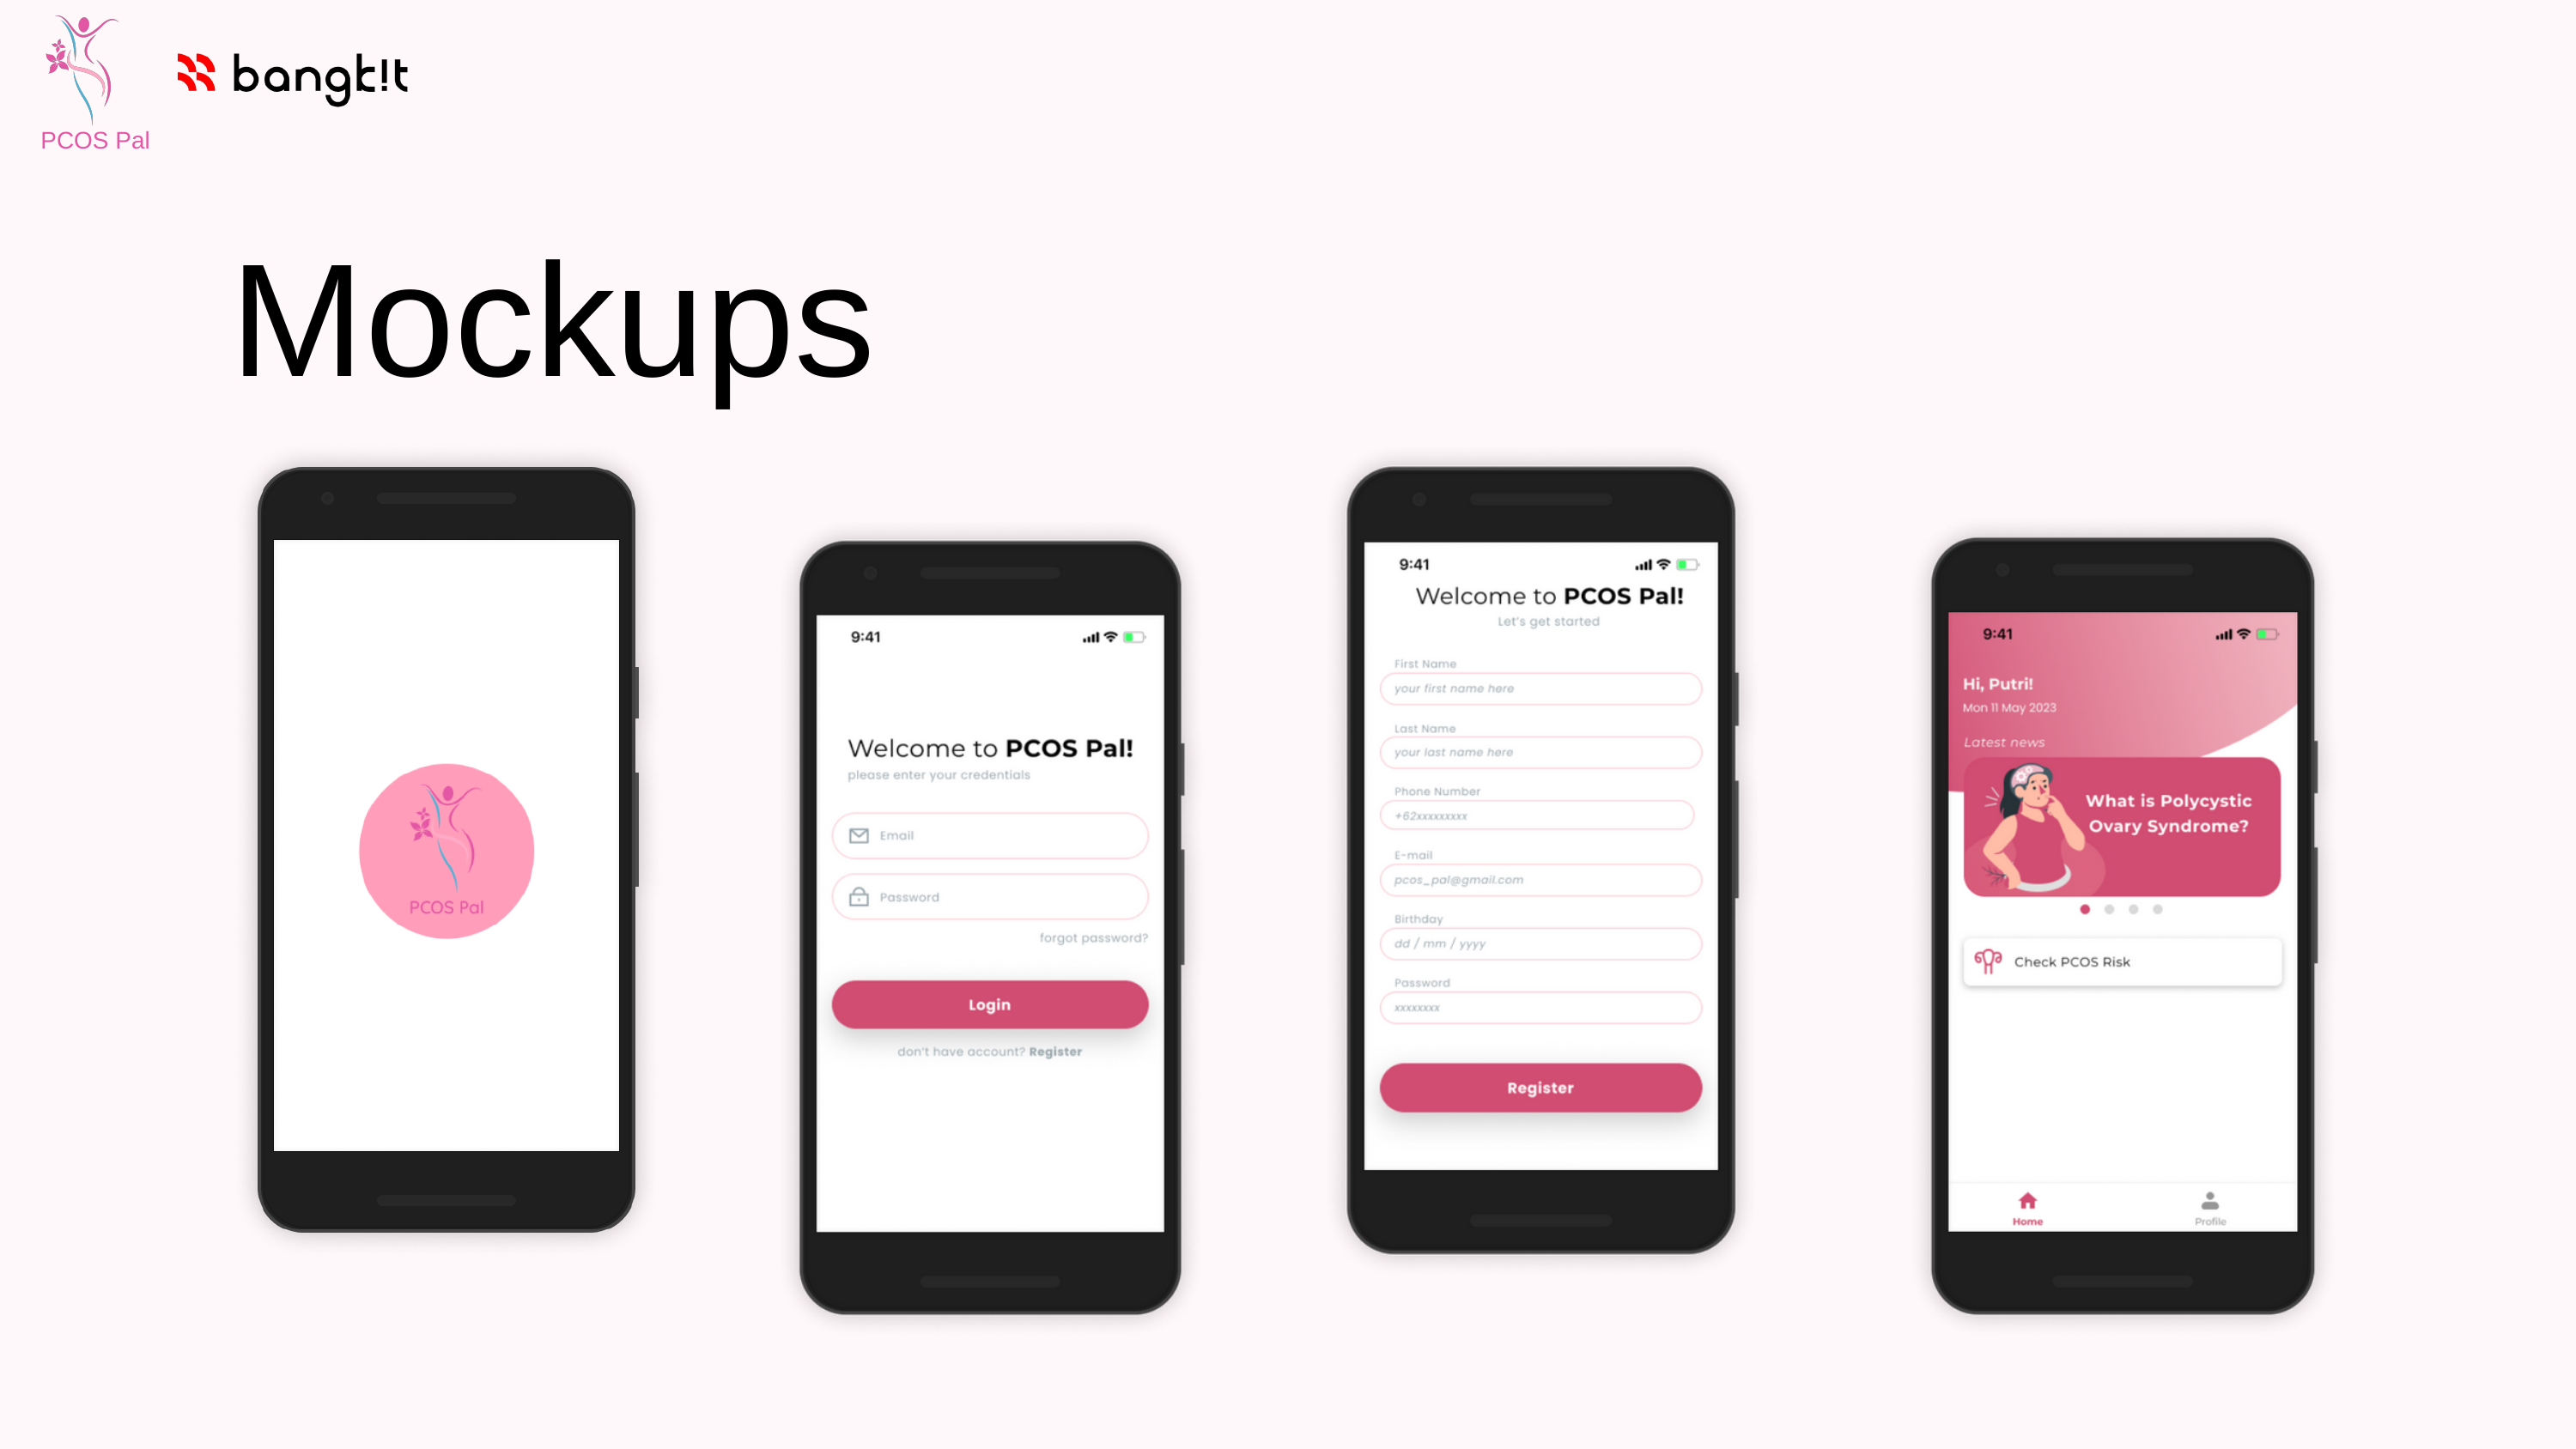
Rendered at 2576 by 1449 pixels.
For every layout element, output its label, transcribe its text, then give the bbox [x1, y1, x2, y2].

text_box [773, 514, 1212, 1343]
text_box [1320, 440, 1766, 1282]
text_box PCOS Pal [15, 128, 175, 155]
text_box [230, 440, 665, 1259]
text_box Mockups [230, 215, 949, 409]
text_box [46, 15, 119, 126]
text_box [1905, 511, 2345, 1343]
text_box [144, 0, 431, 126]
